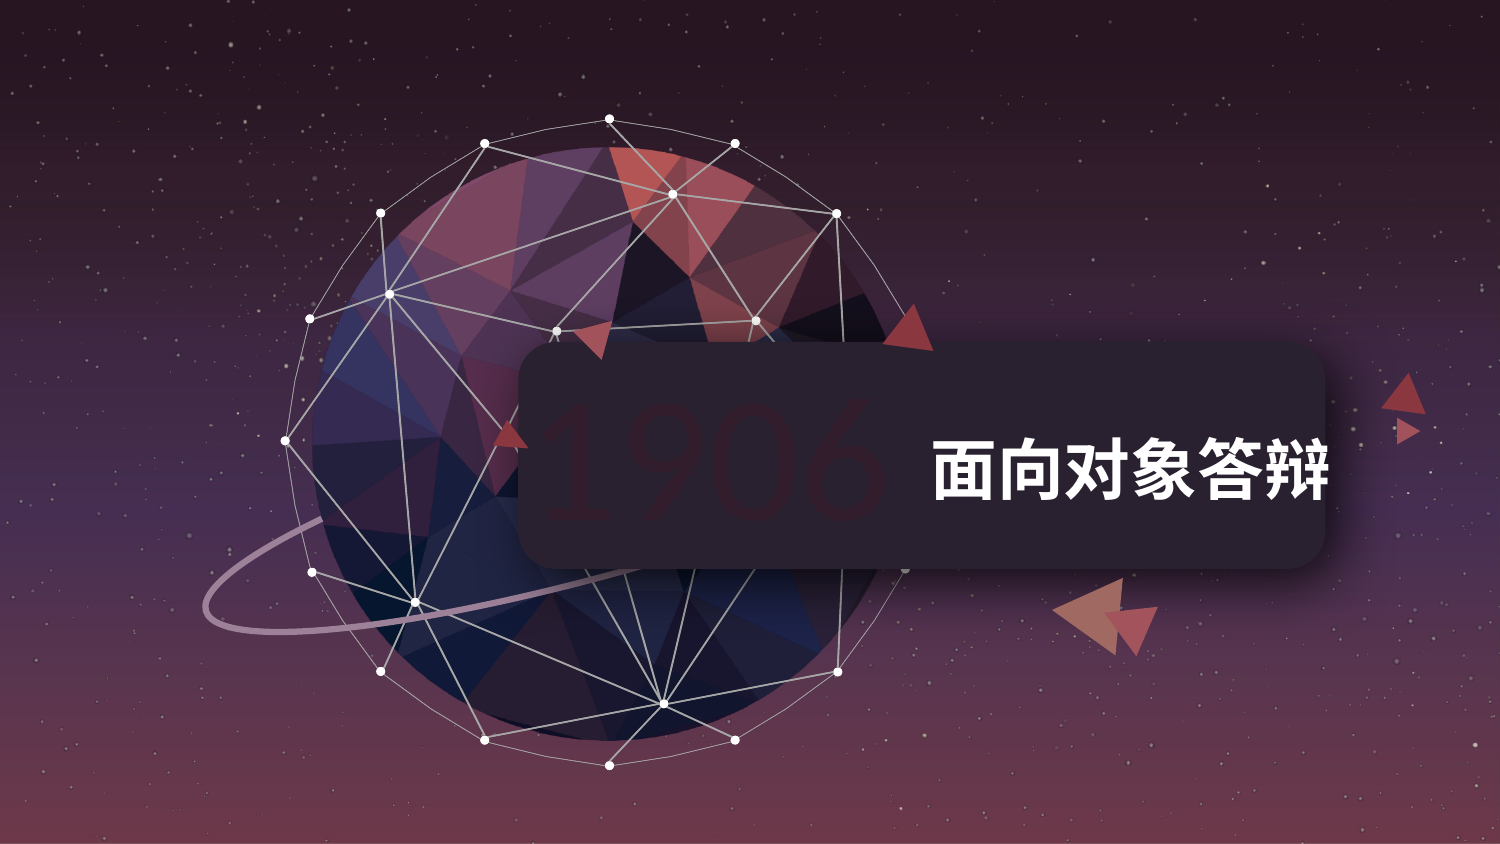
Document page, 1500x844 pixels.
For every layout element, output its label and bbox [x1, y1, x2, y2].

text_box [280, 114, 938, 771]
picture [0, 0, 1500, 844]
